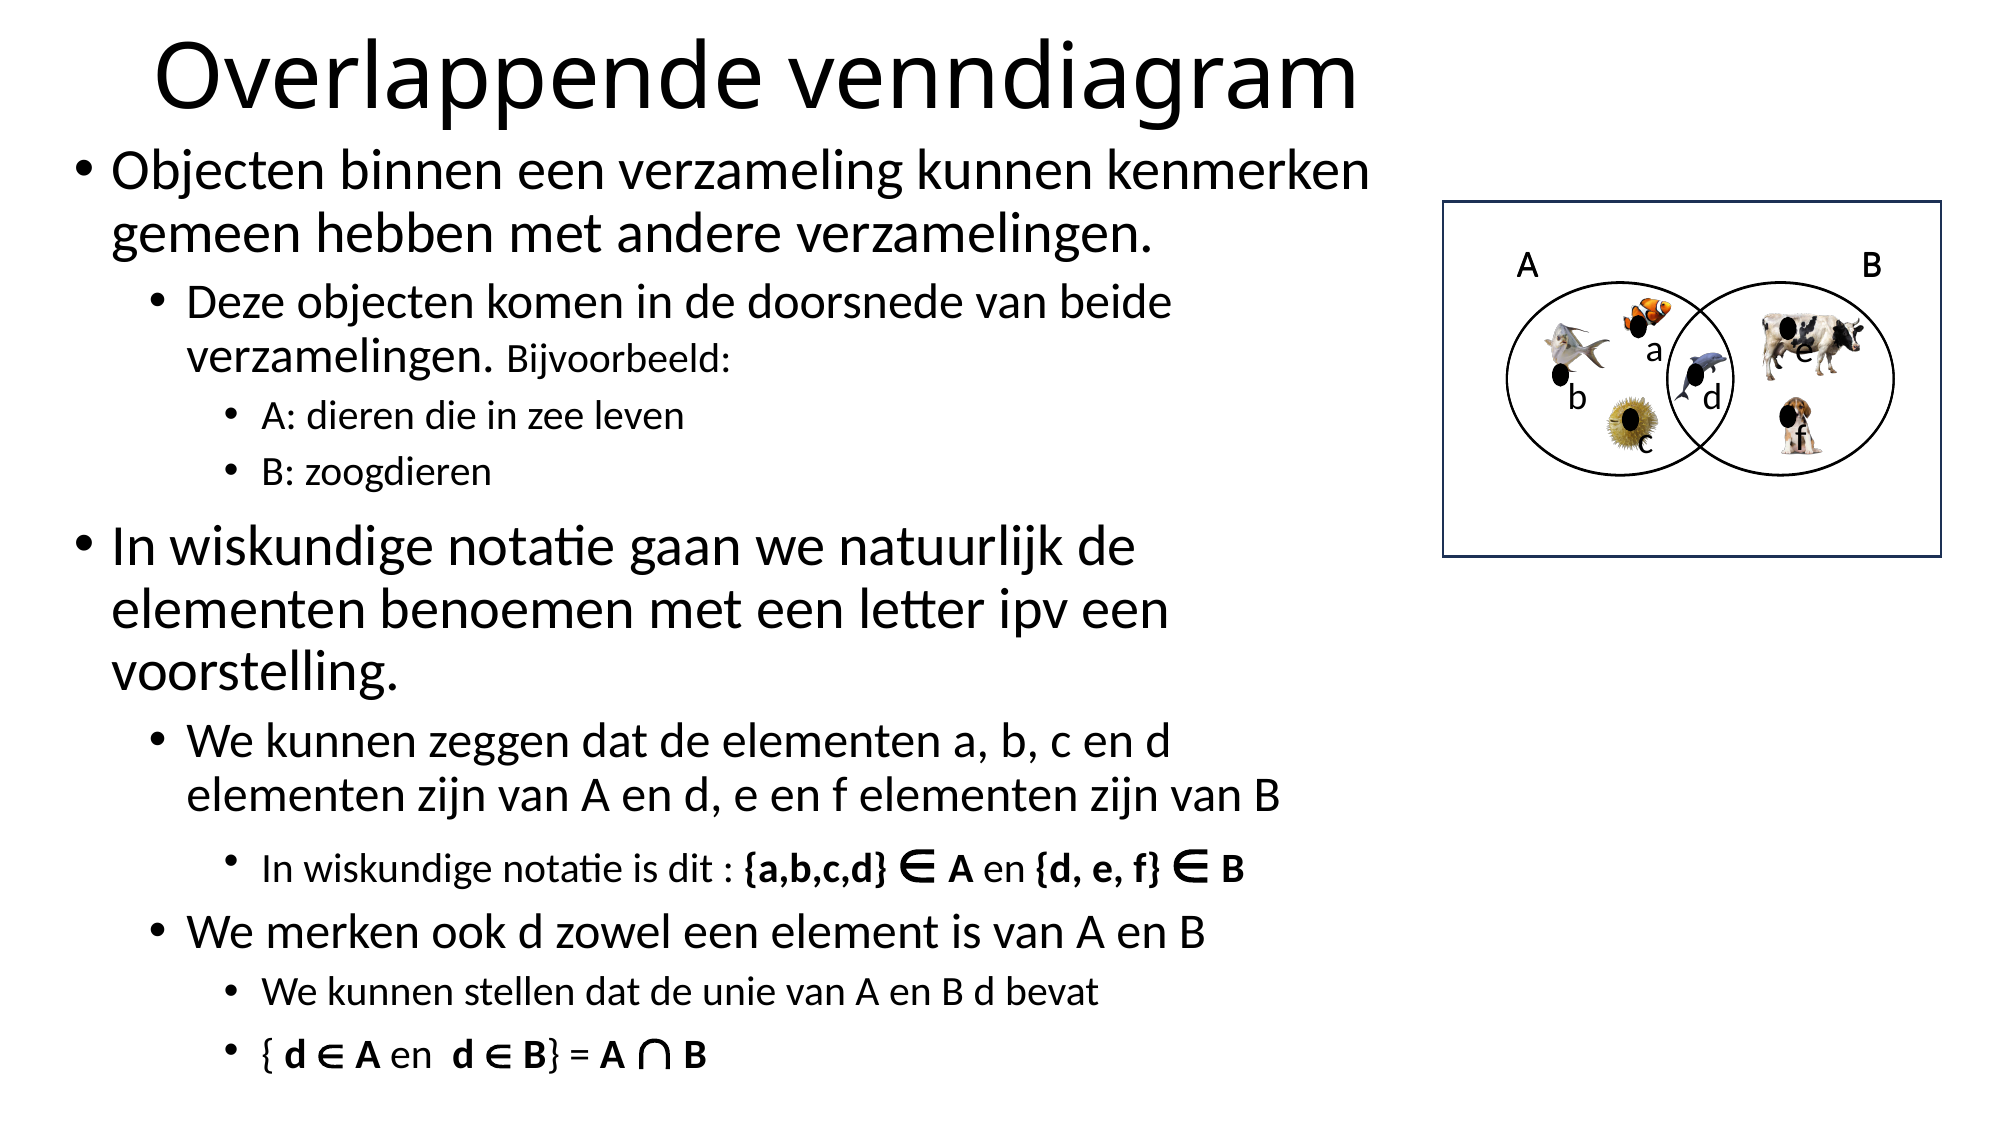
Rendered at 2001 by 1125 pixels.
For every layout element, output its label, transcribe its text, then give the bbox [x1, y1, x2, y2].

title Overlappende venndiagram [137, 13, 1863, 144]
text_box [1443, 201, 1941, 557]
list Objecten binnen een verzameling kunnen kenmerken gemeen hebben met andere verzamelingen. Deze objecten komen in de doorsnede van beide verzamelingen. Bijvoorbeeld: A: dieren die in zee leven B: zoogdieren In wiskundige notatie gaan we natuurlijk de elementen benoemen met een letter ipv een voorstelling. We kunnen zeggen dat de elementen a, b, c en d elementen zijn van A en d, e en f elementen zijn van B In wiskundige notatie is dit : {a,b,c,d}  A en {d, e, f}  B We merken ook d zowel een element is van A en B We kunnen stellen dat de unie van A en B d bevat { d  A en d  B} = A  B [59, 131, 1419, 1094]
